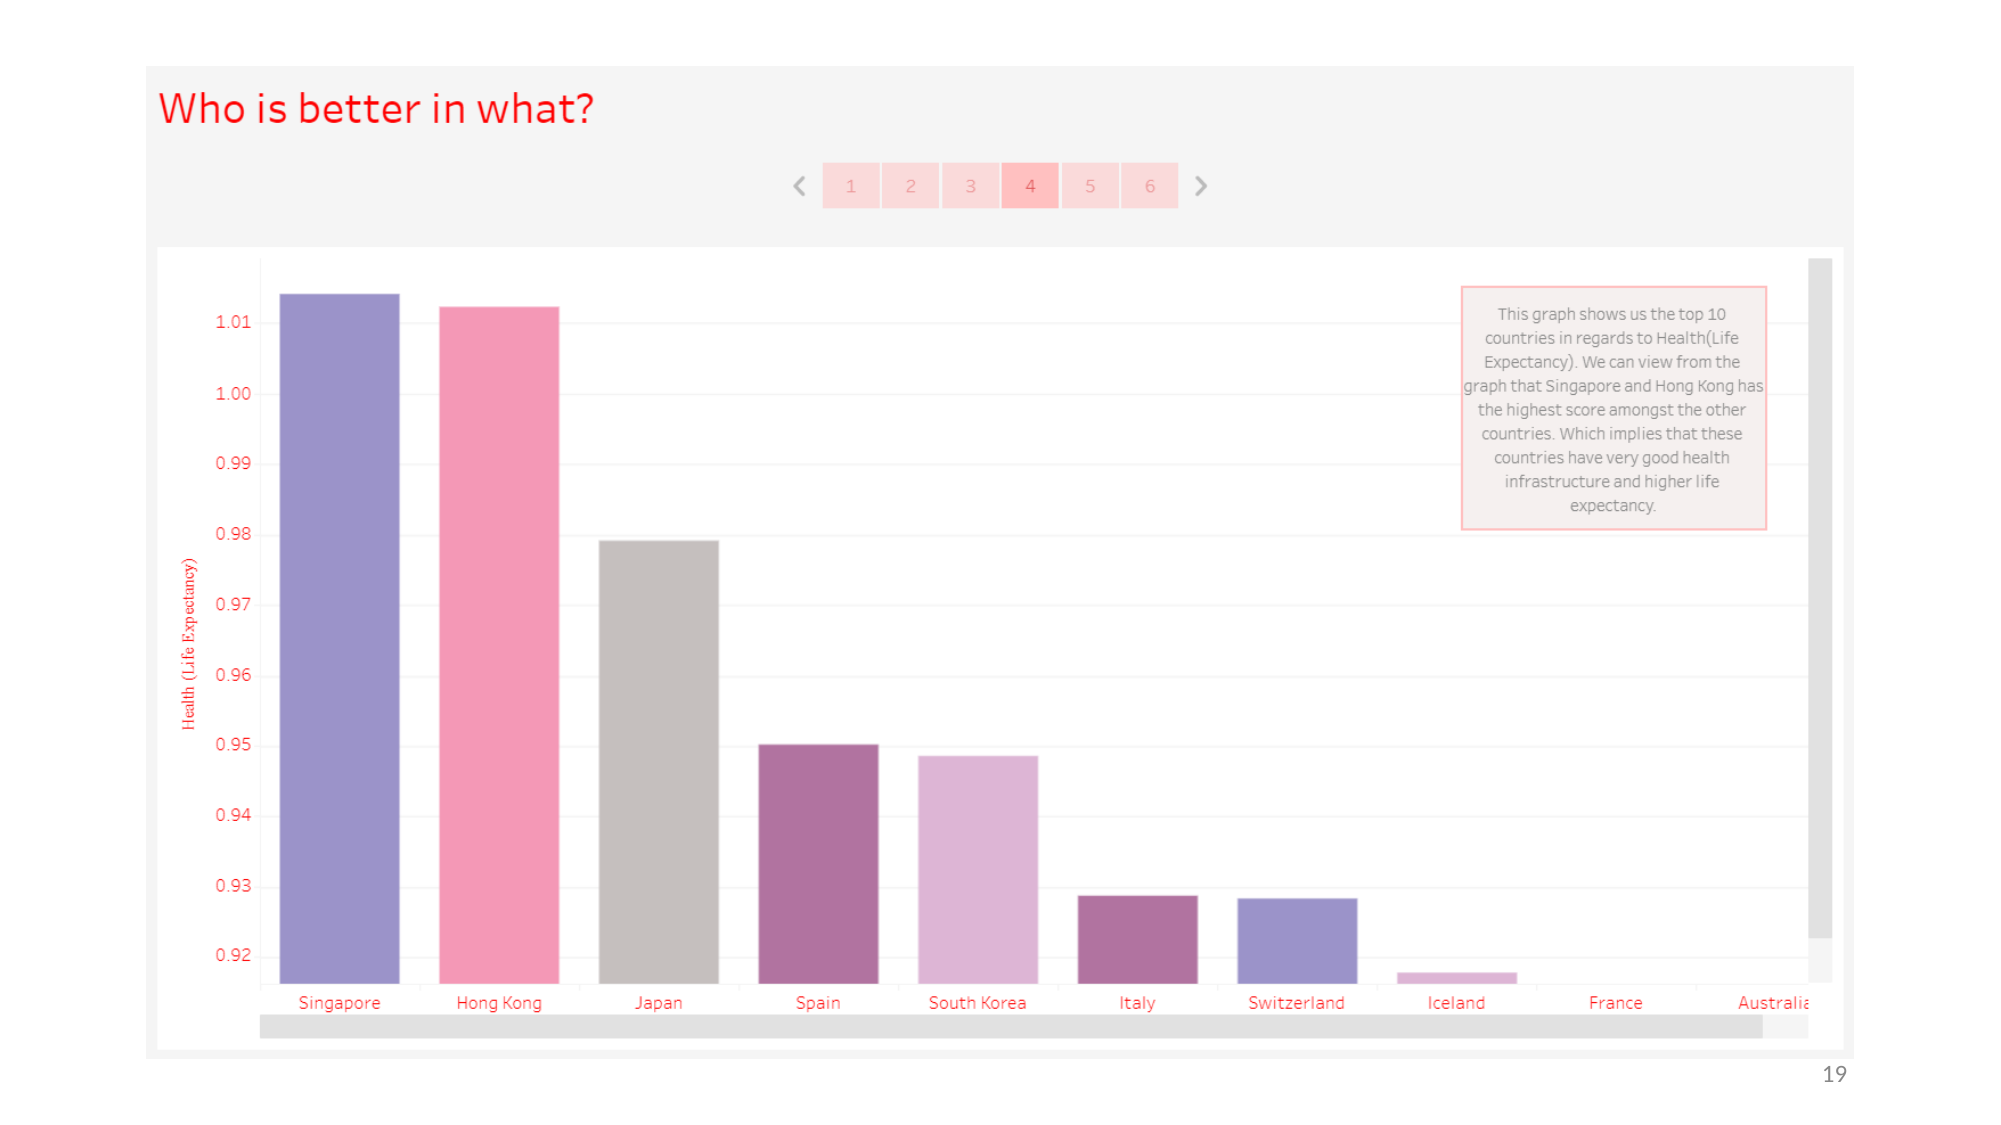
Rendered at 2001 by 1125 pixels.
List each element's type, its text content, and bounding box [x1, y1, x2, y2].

picture [146, 65, 1854, 1060]
slide_number 19 [1412, 1042, 1863, 1103]
